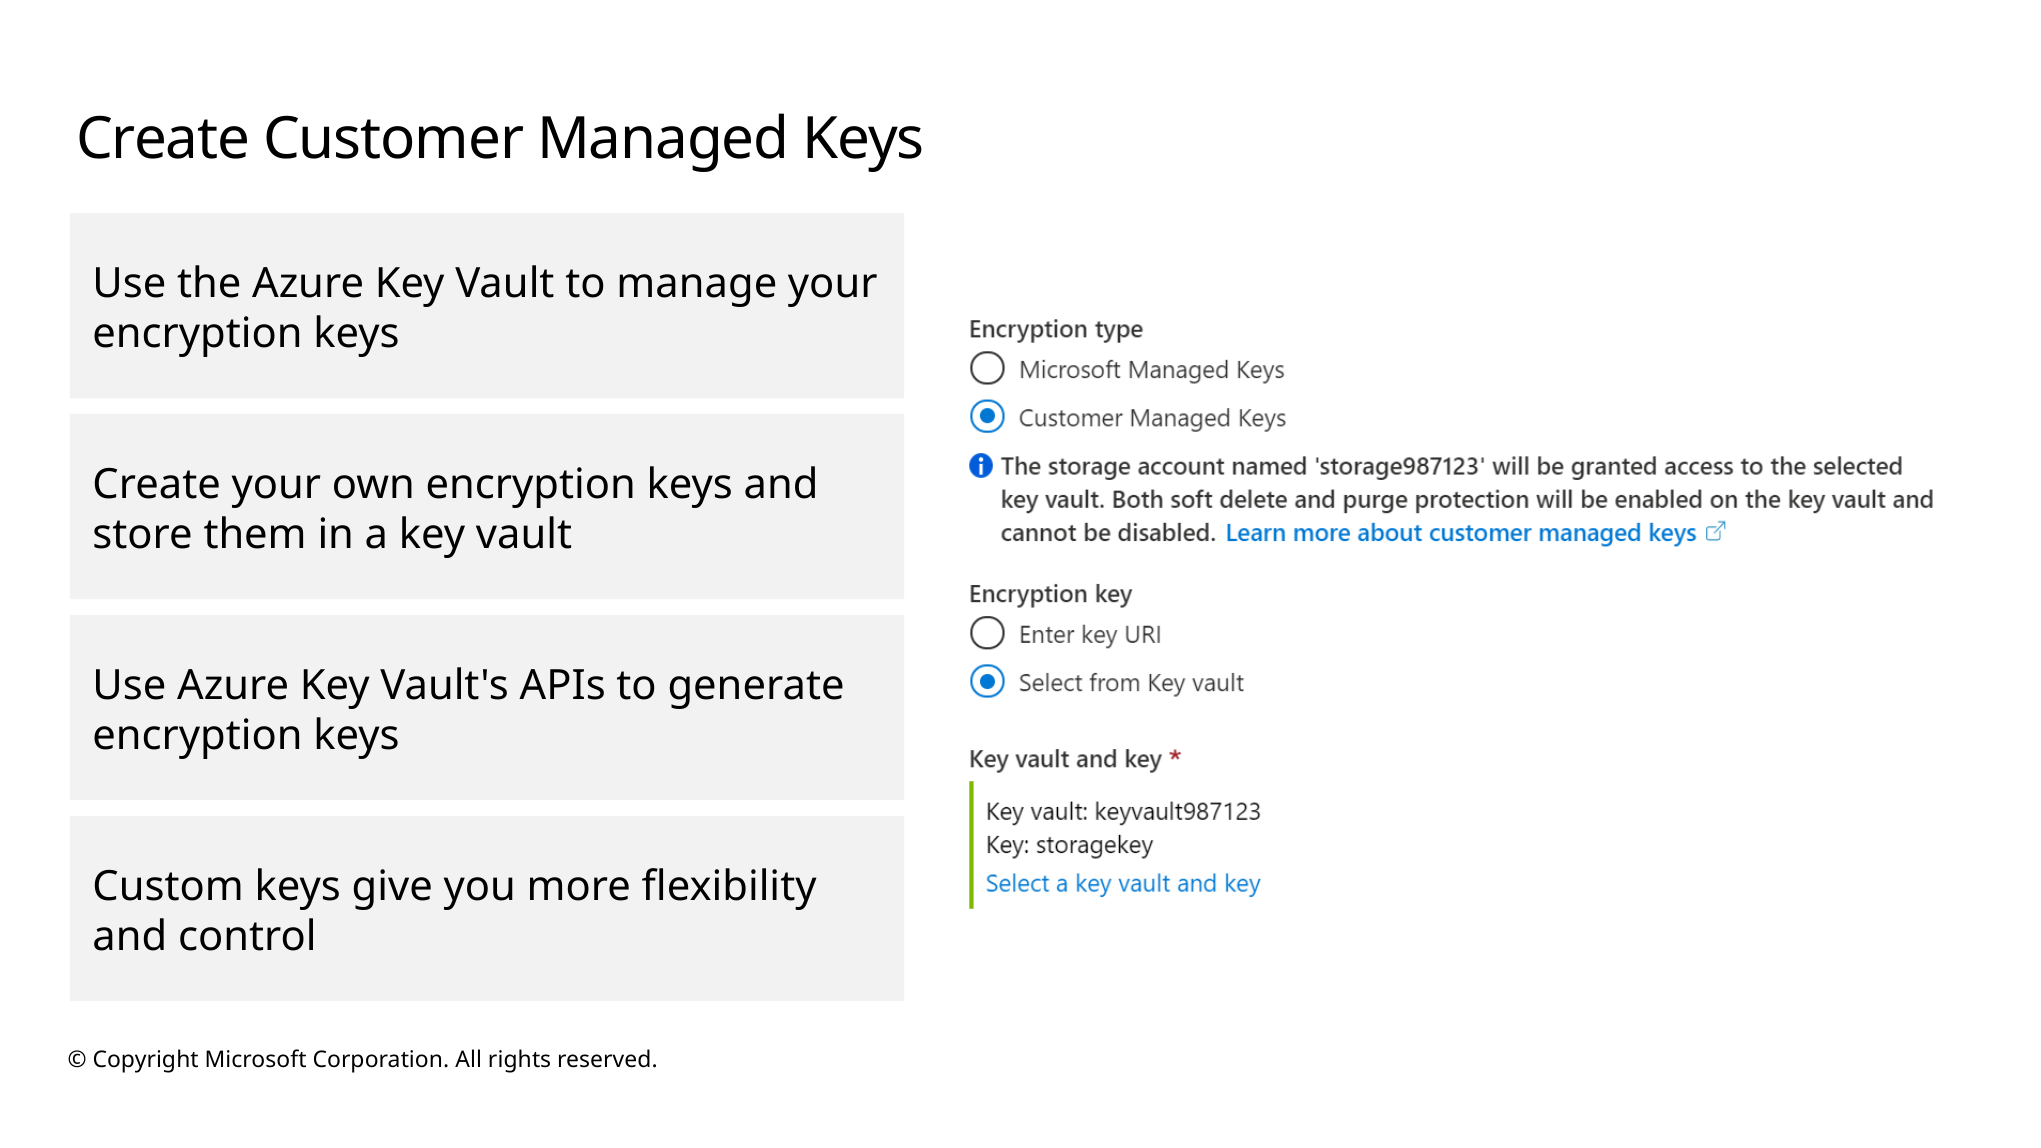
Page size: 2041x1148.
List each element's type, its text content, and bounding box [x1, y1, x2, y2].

text_box Use Azure Key Vault's APIs to generate encryption keys [69, 614, 905, 801]
text_box Custom keys give you more flexibility and control [69, 815, 905, 1002]
text_box Use the Azure Key Vault to manage your encryption keys [69, 213, 905, 399]
title Create Customer Managed Keys [76, 93, 1968, 230]
text_box Create your own encryption keys and store them in a key vault [69, 413, 905, 600]
picture [948, 302, 1951, 927]
